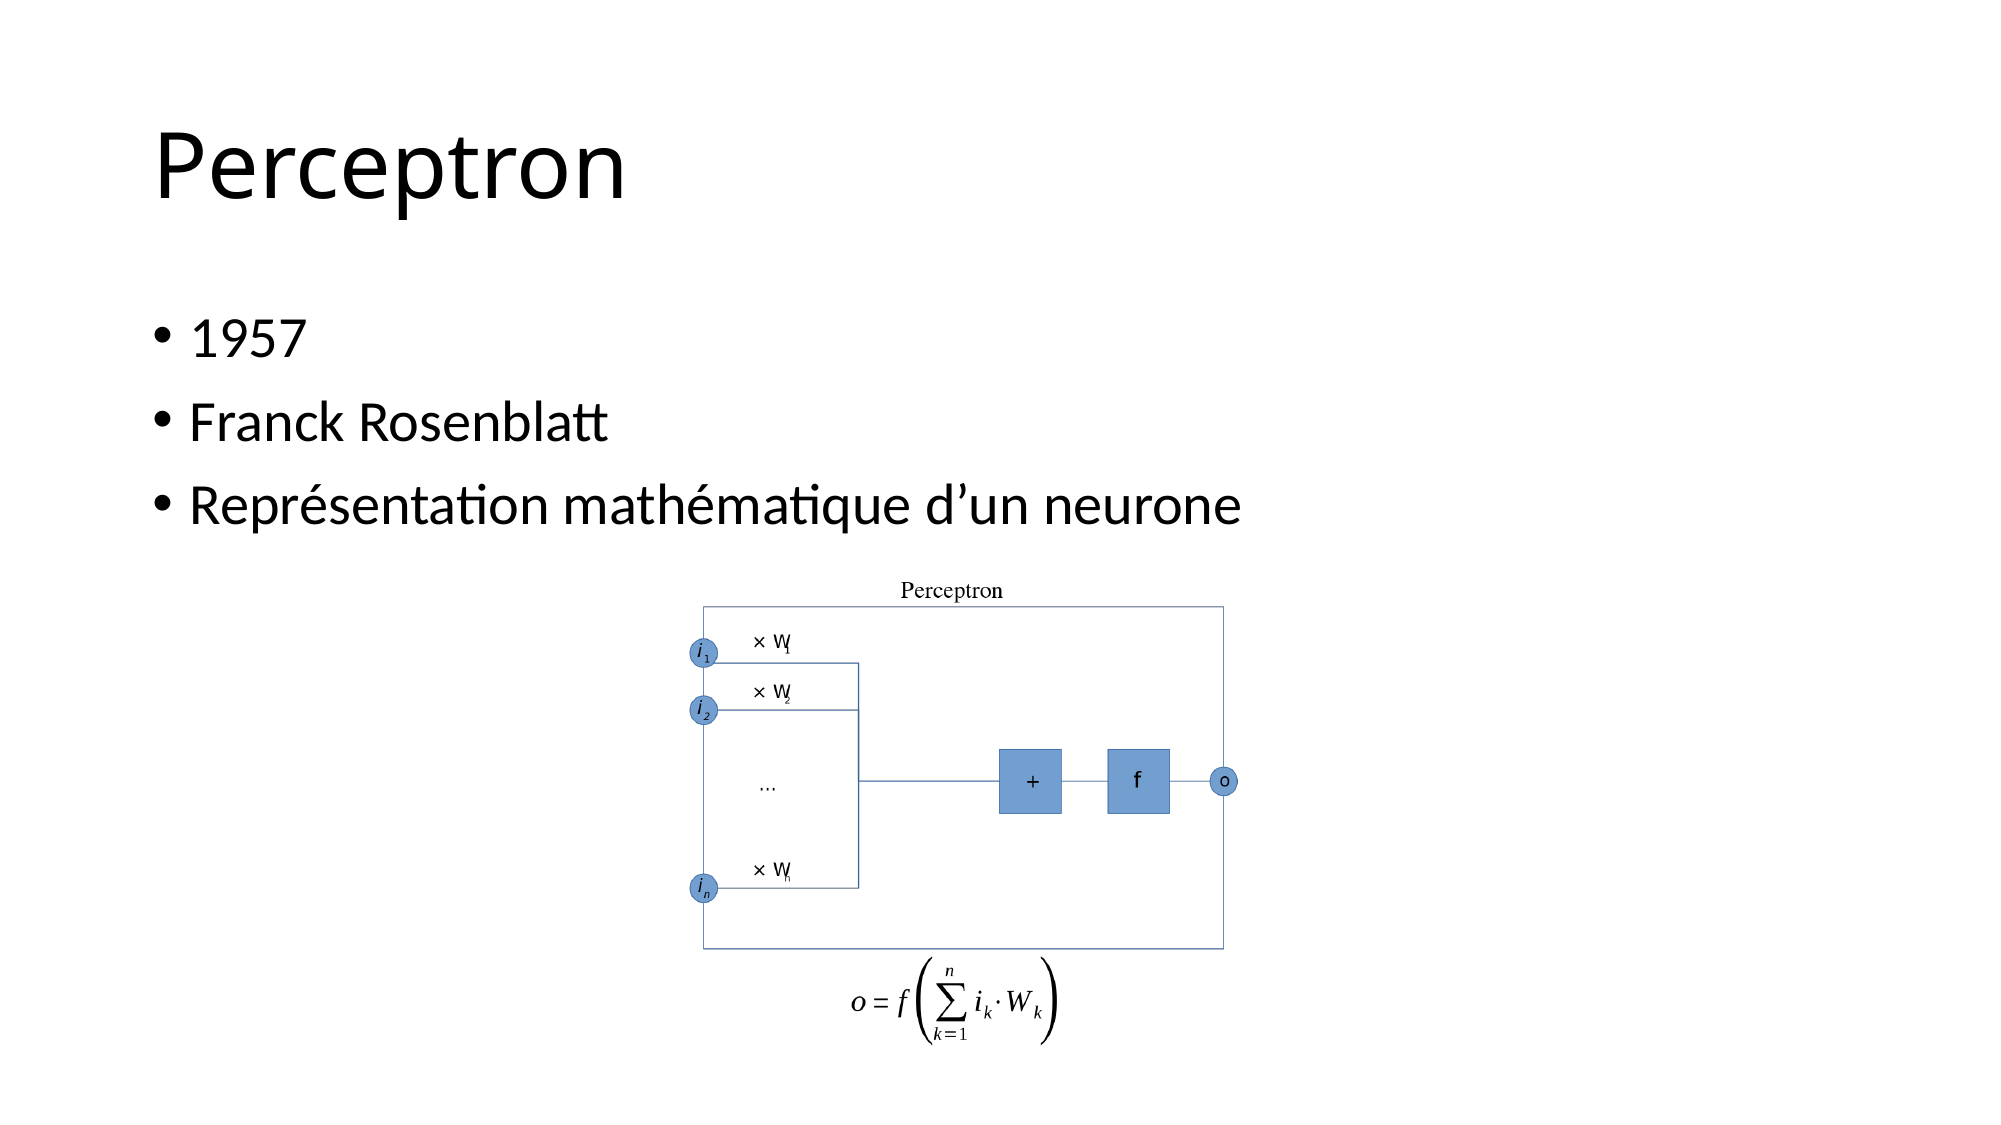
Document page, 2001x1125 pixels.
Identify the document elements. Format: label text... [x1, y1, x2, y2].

picture [598, 562, 1297, 1056]
title Perceptron [137, 59, 1863, 278]
list 1957 Franck Rosenblatt Représentation mathématique d’un neurone [137, 299, 1863, 1014]
